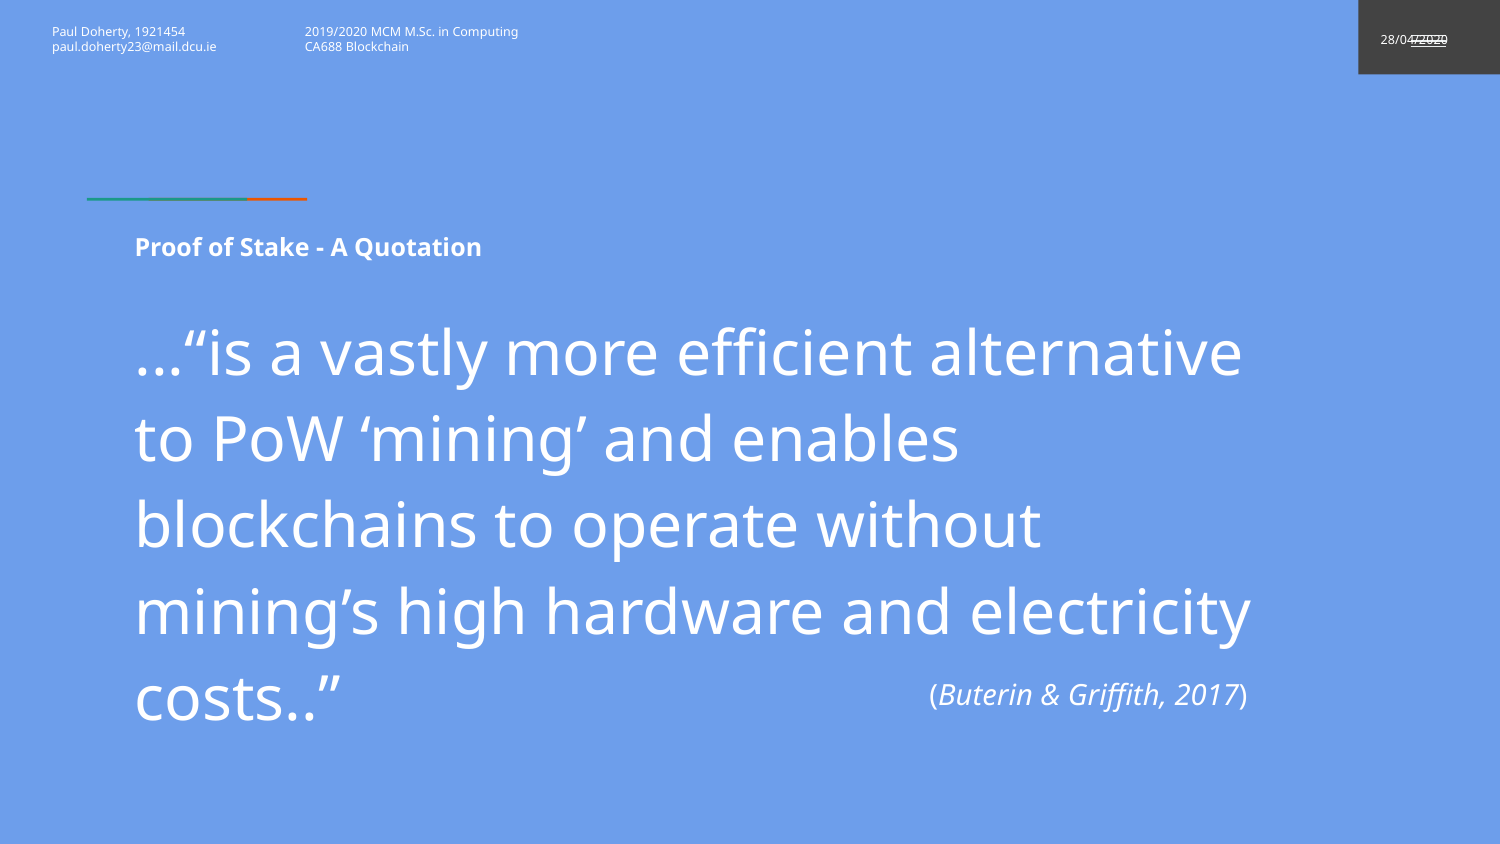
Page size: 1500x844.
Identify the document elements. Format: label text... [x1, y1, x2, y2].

list (Buterin & Griffith, 2017) [914, 655, 1295, 744]
title Proof of Stake - A Quotation [119, 216, 1270, 275]
list ...“is a vastly more efficient alternative to PoW ‘mining’ and enables blockchains to operate without mining’s high hardware and electricity costs..” [119, 286, 1270, 719]
